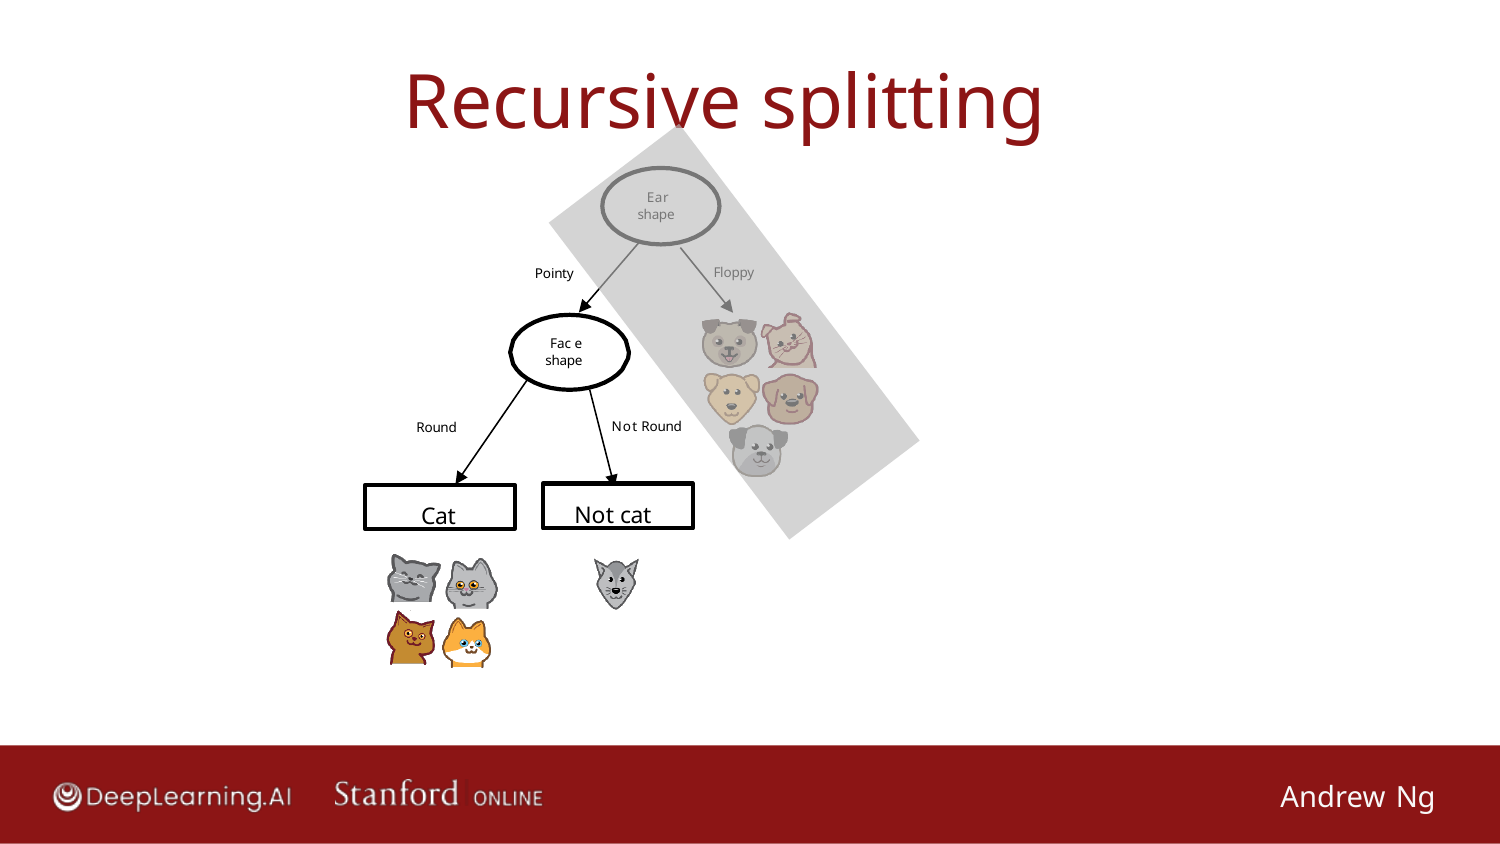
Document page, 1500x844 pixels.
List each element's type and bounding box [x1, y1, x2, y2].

footer [1277, 774, 1445, 844]
text_box [414, 415, 467, 435]
text_box [364, 123, 920, 545]
picture [335, 779, 544, 814]
picture [591, 554, 641, 610]
title [80, 0, 1420, 195]
picture [51, 770, 293, 825]
text_box [382, 552, 504, 671]
